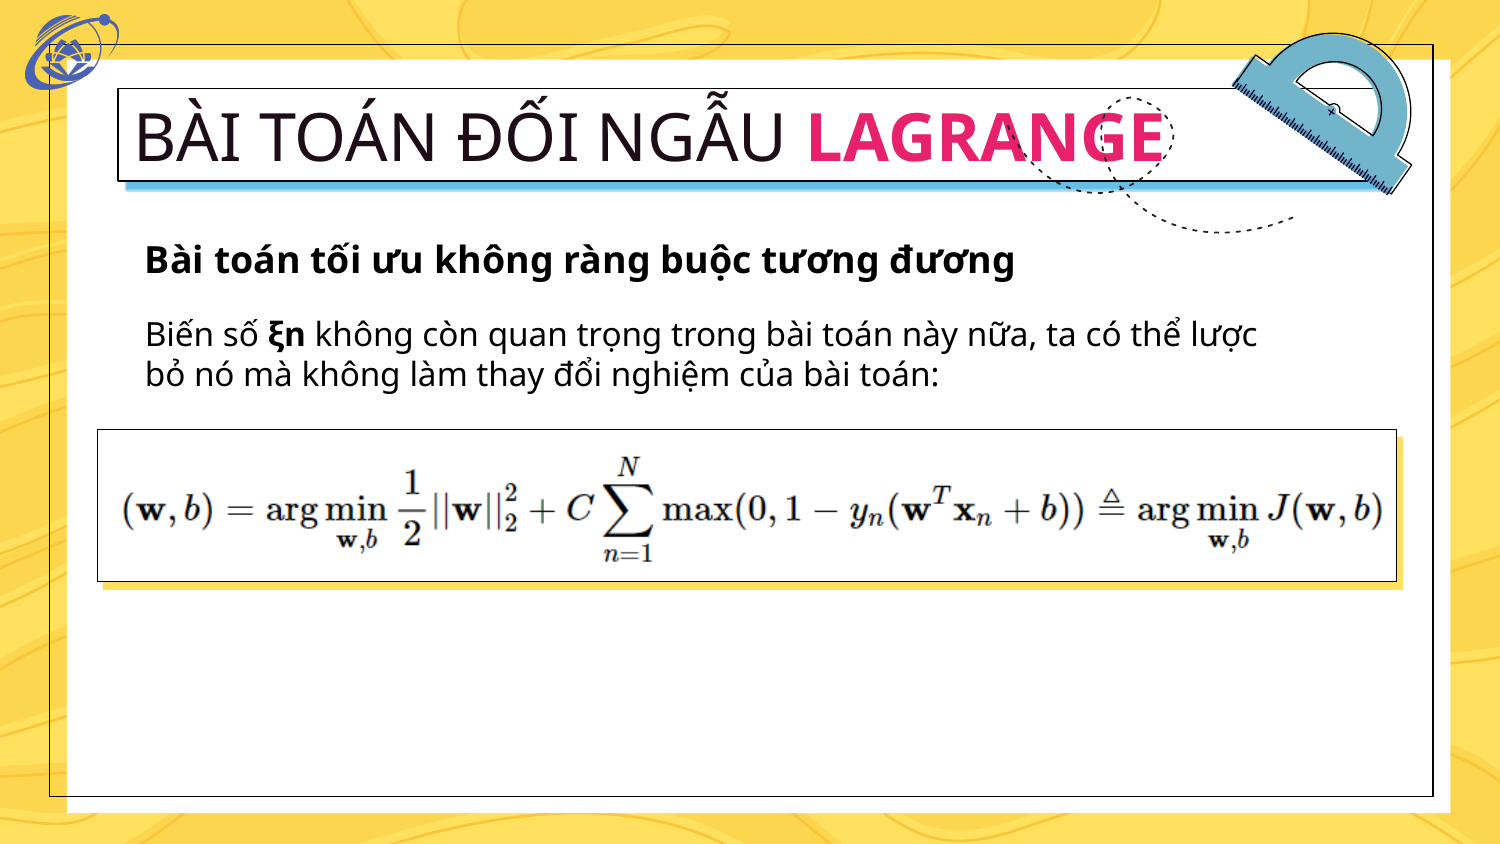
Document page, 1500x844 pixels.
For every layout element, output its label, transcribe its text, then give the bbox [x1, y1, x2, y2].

text_box [97, 429, 1397, 582]
title BÀI TOÁN ĐỐI NGẪU LAGRANGE [117, 88, 1225, 182]
picture [106, 438, 1393, 573]
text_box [1231, 32, 1418, 196]
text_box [1005, 94, 1295, 236]
text_box Bài toán tối ưu không ràng buộc tương đương [130, 228, 1076, 289]
text_box Biến số ξn không còn quan trọng trong bài toán này nữa, ta có thể lược bỏ nó mà không làm thay đổi nghiệm của bài toán: [130, 306, 1316, 401]
picture [25, 14, 119, 90]
